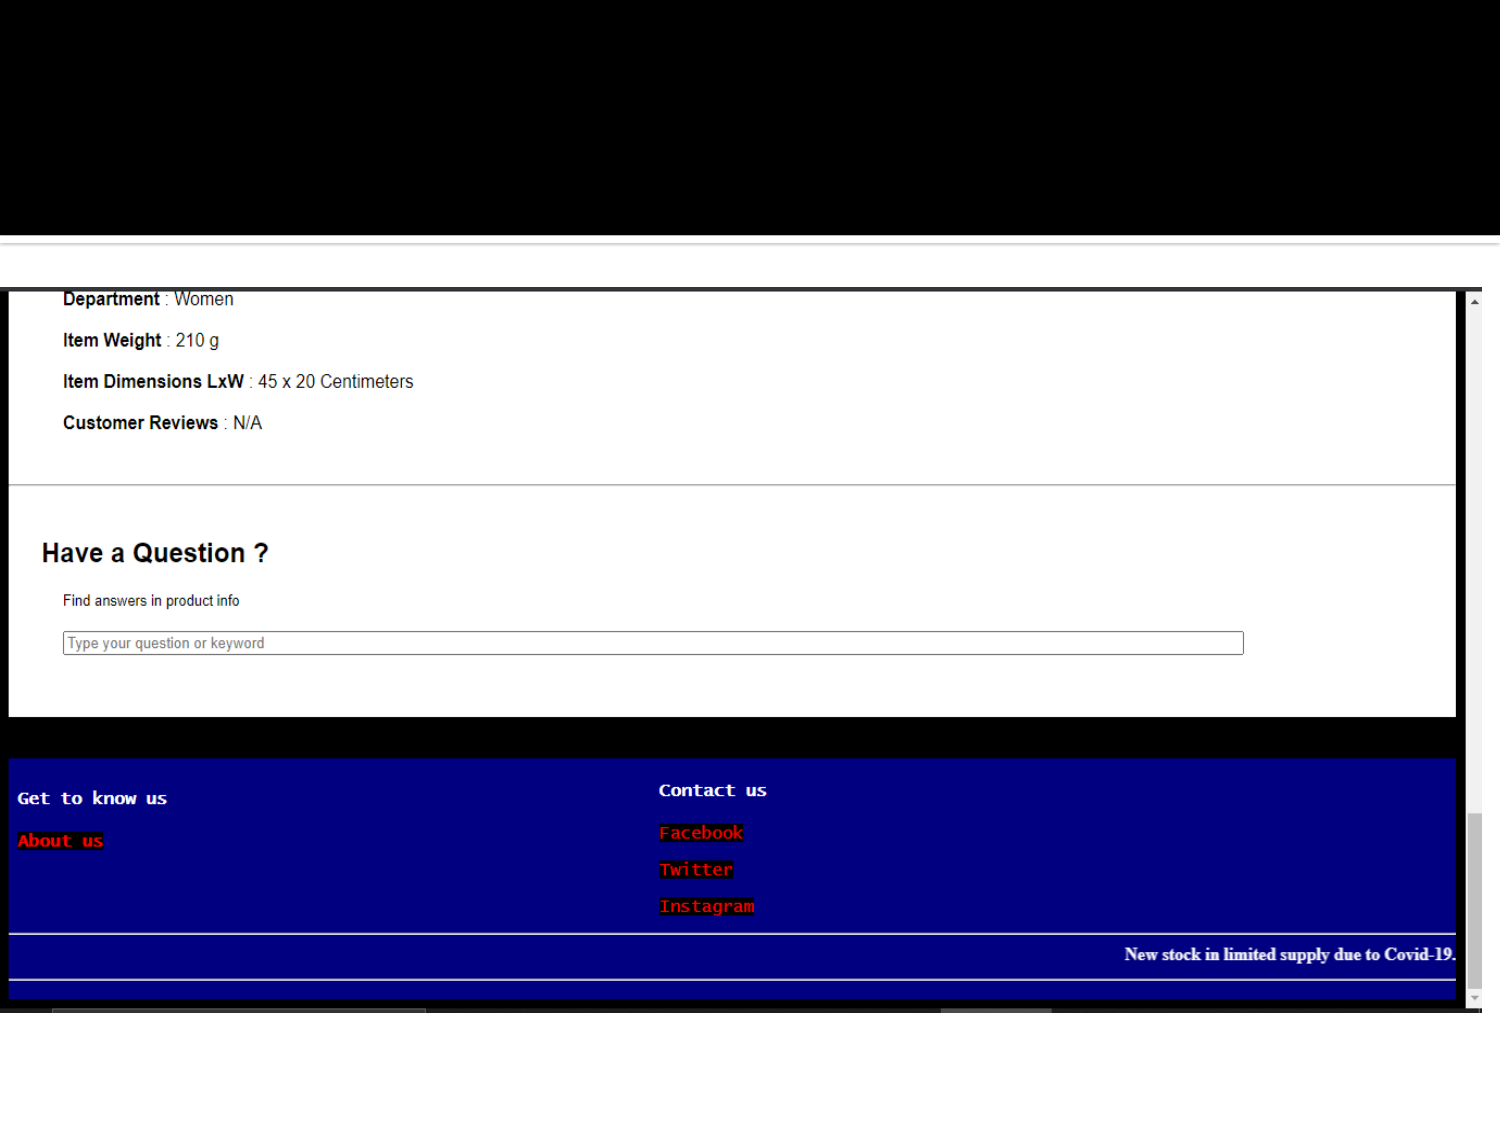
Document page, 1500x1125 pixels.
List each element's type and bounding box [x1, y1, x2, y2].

list [0, 287, 1482, 1013]
